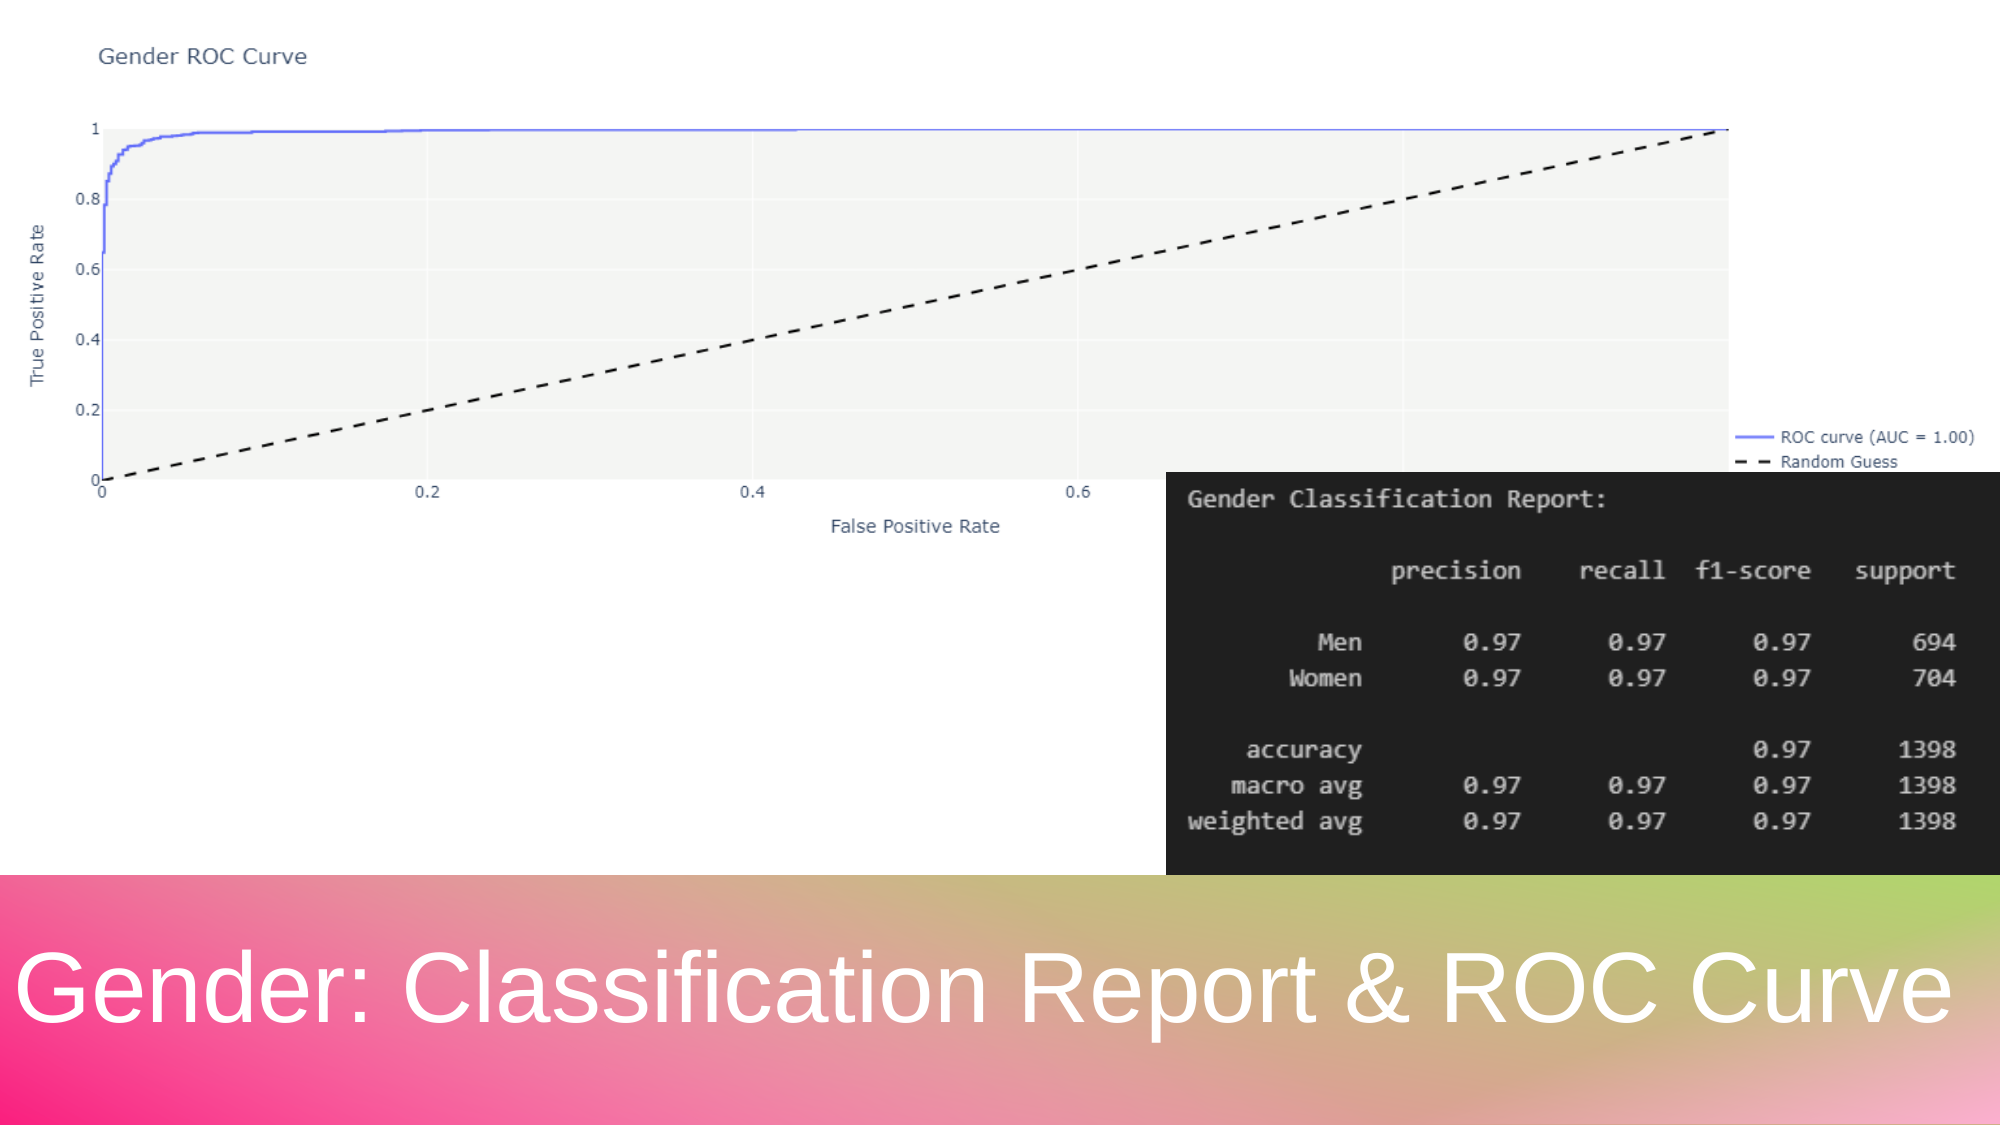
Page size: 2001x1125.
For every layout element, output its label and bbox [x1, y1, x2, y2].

picture [0, 0, 2000, 875]
text_box [0, 875, 2000, 1125]
